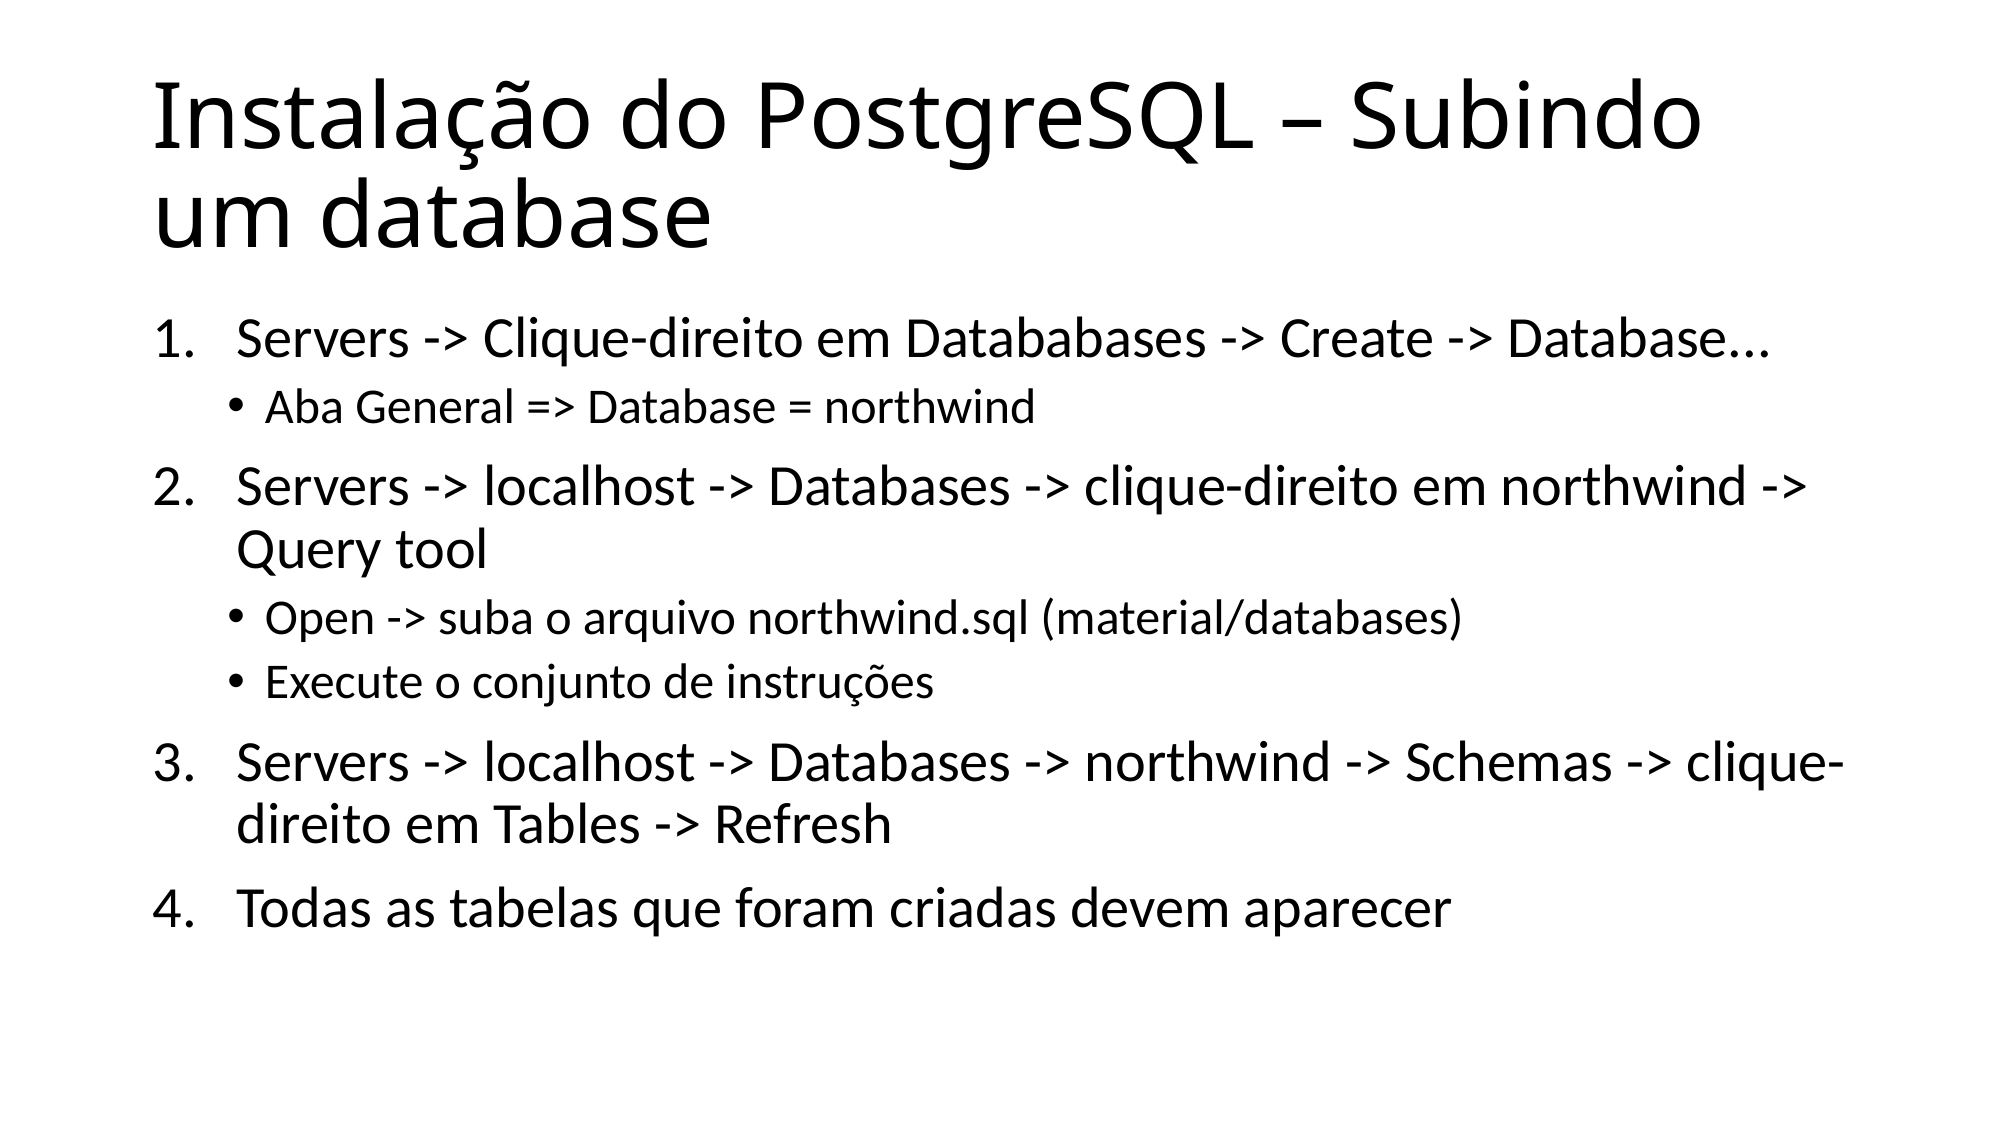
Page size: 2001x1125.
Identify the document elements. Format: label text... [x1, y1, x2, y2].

list Servers -> Clique-direito em Datababases -> Create -> Database... Aba General => Database = northwind Servers -> localhost -> Databases -> clique-direito em northwind -> Query tool Open -> suba o arquivo northwind.sql (material/databases) Execute o conjunto de instruções Servers -> localhost -> Databases -> northwind -> Schemas -> clique-direito em Tables -> Refresh Todas as tabelas que foram criadas devem aparecer [137, 299, 1863, 1014]
title Instalação do PostgreSQL – Subindo um database [137, 59, 1863, 278]
